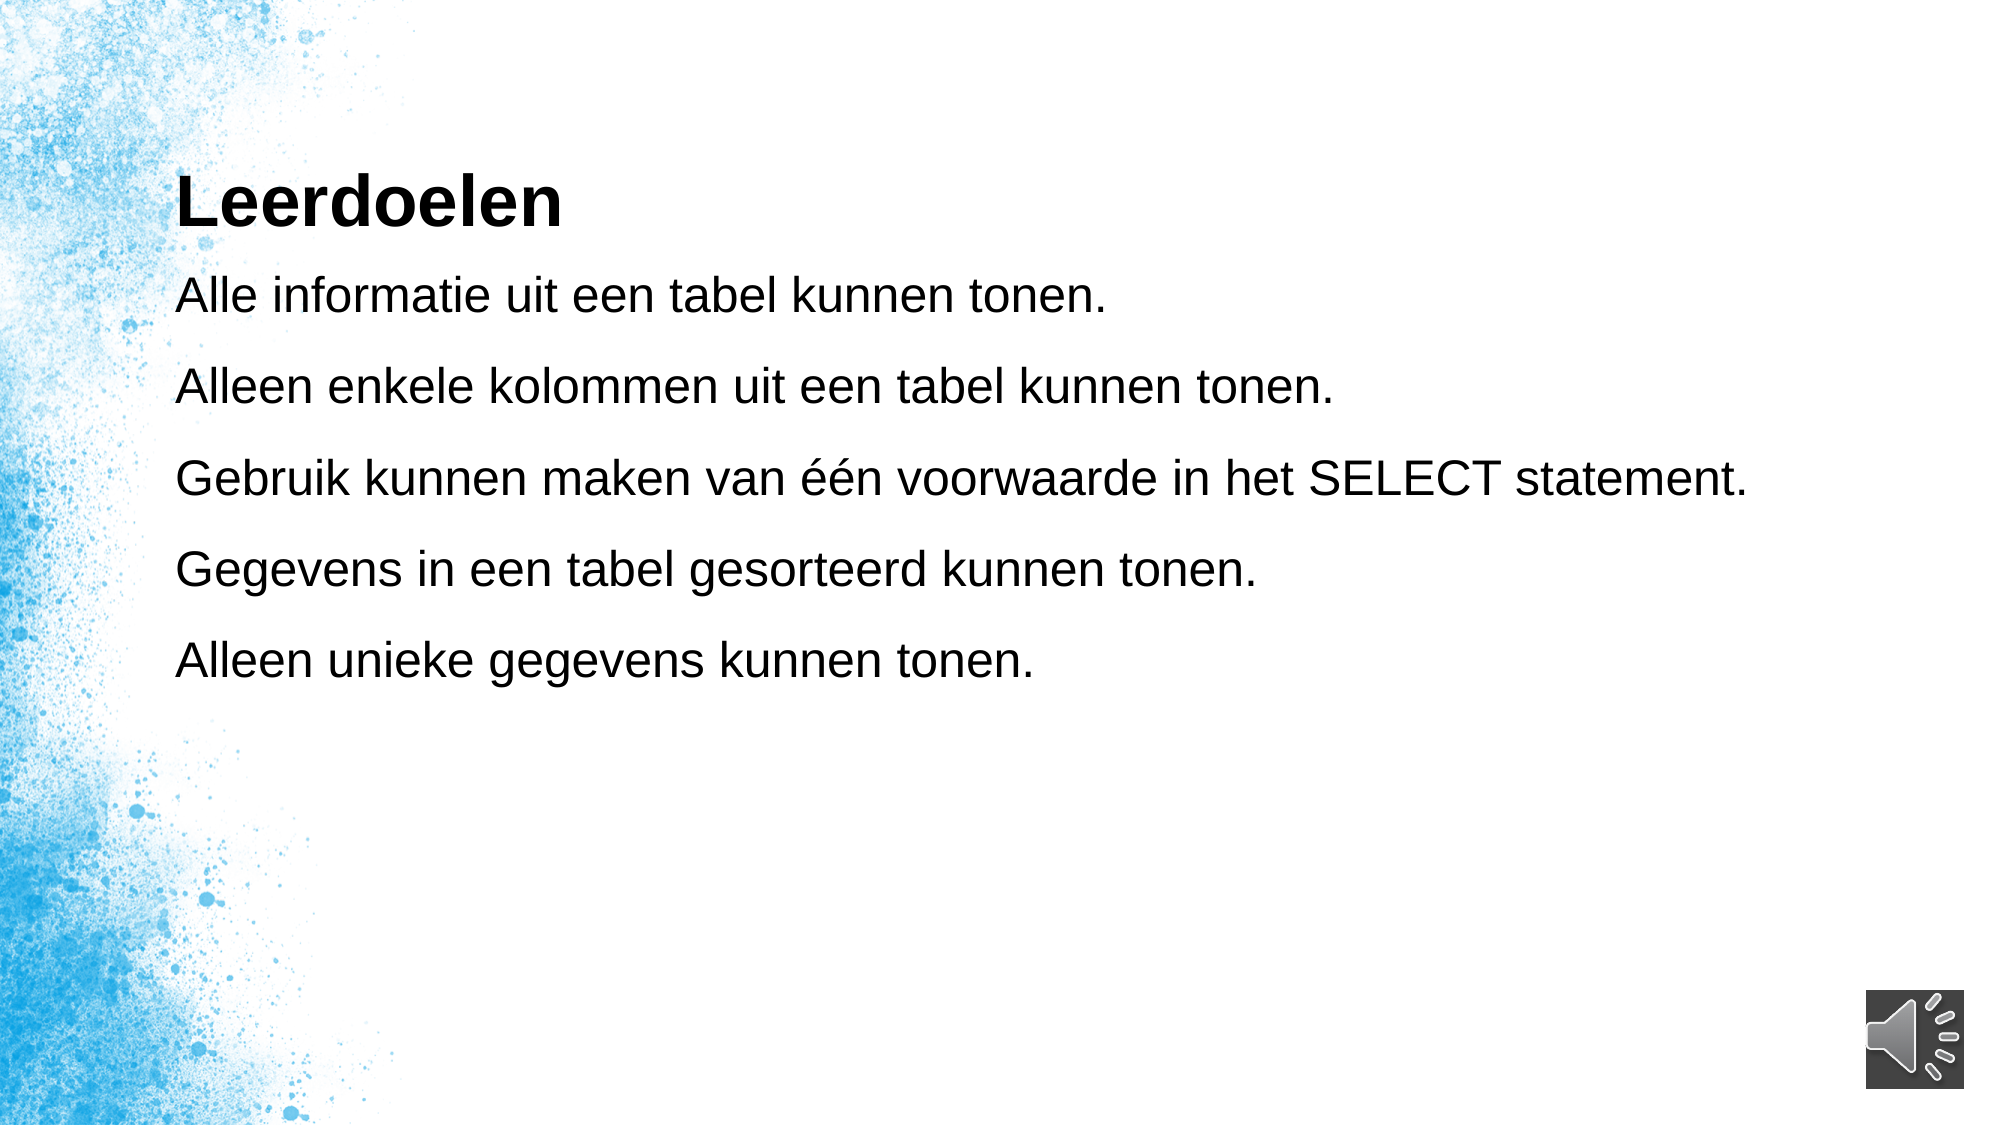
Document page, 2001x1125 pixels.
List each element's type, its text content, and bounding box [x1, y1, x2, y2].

picture [1864, 989, 1966, 1090]
list Alle informatie uit een tabel kunnen tonen. Alleen enkele kolommen uit een tabel kunnen tonen. Gebruik kunnen maken van één voorwaarde in het SELECT statement. Gegevens in een tabel gesorteerd kunnen tonen. Alleen unieke gegevens kunnen tonen. [175, 262, 1910, 1083]
picture [0, 0, 415, 1125]
title Leerdoelen [175, 66, 1601, 242]
